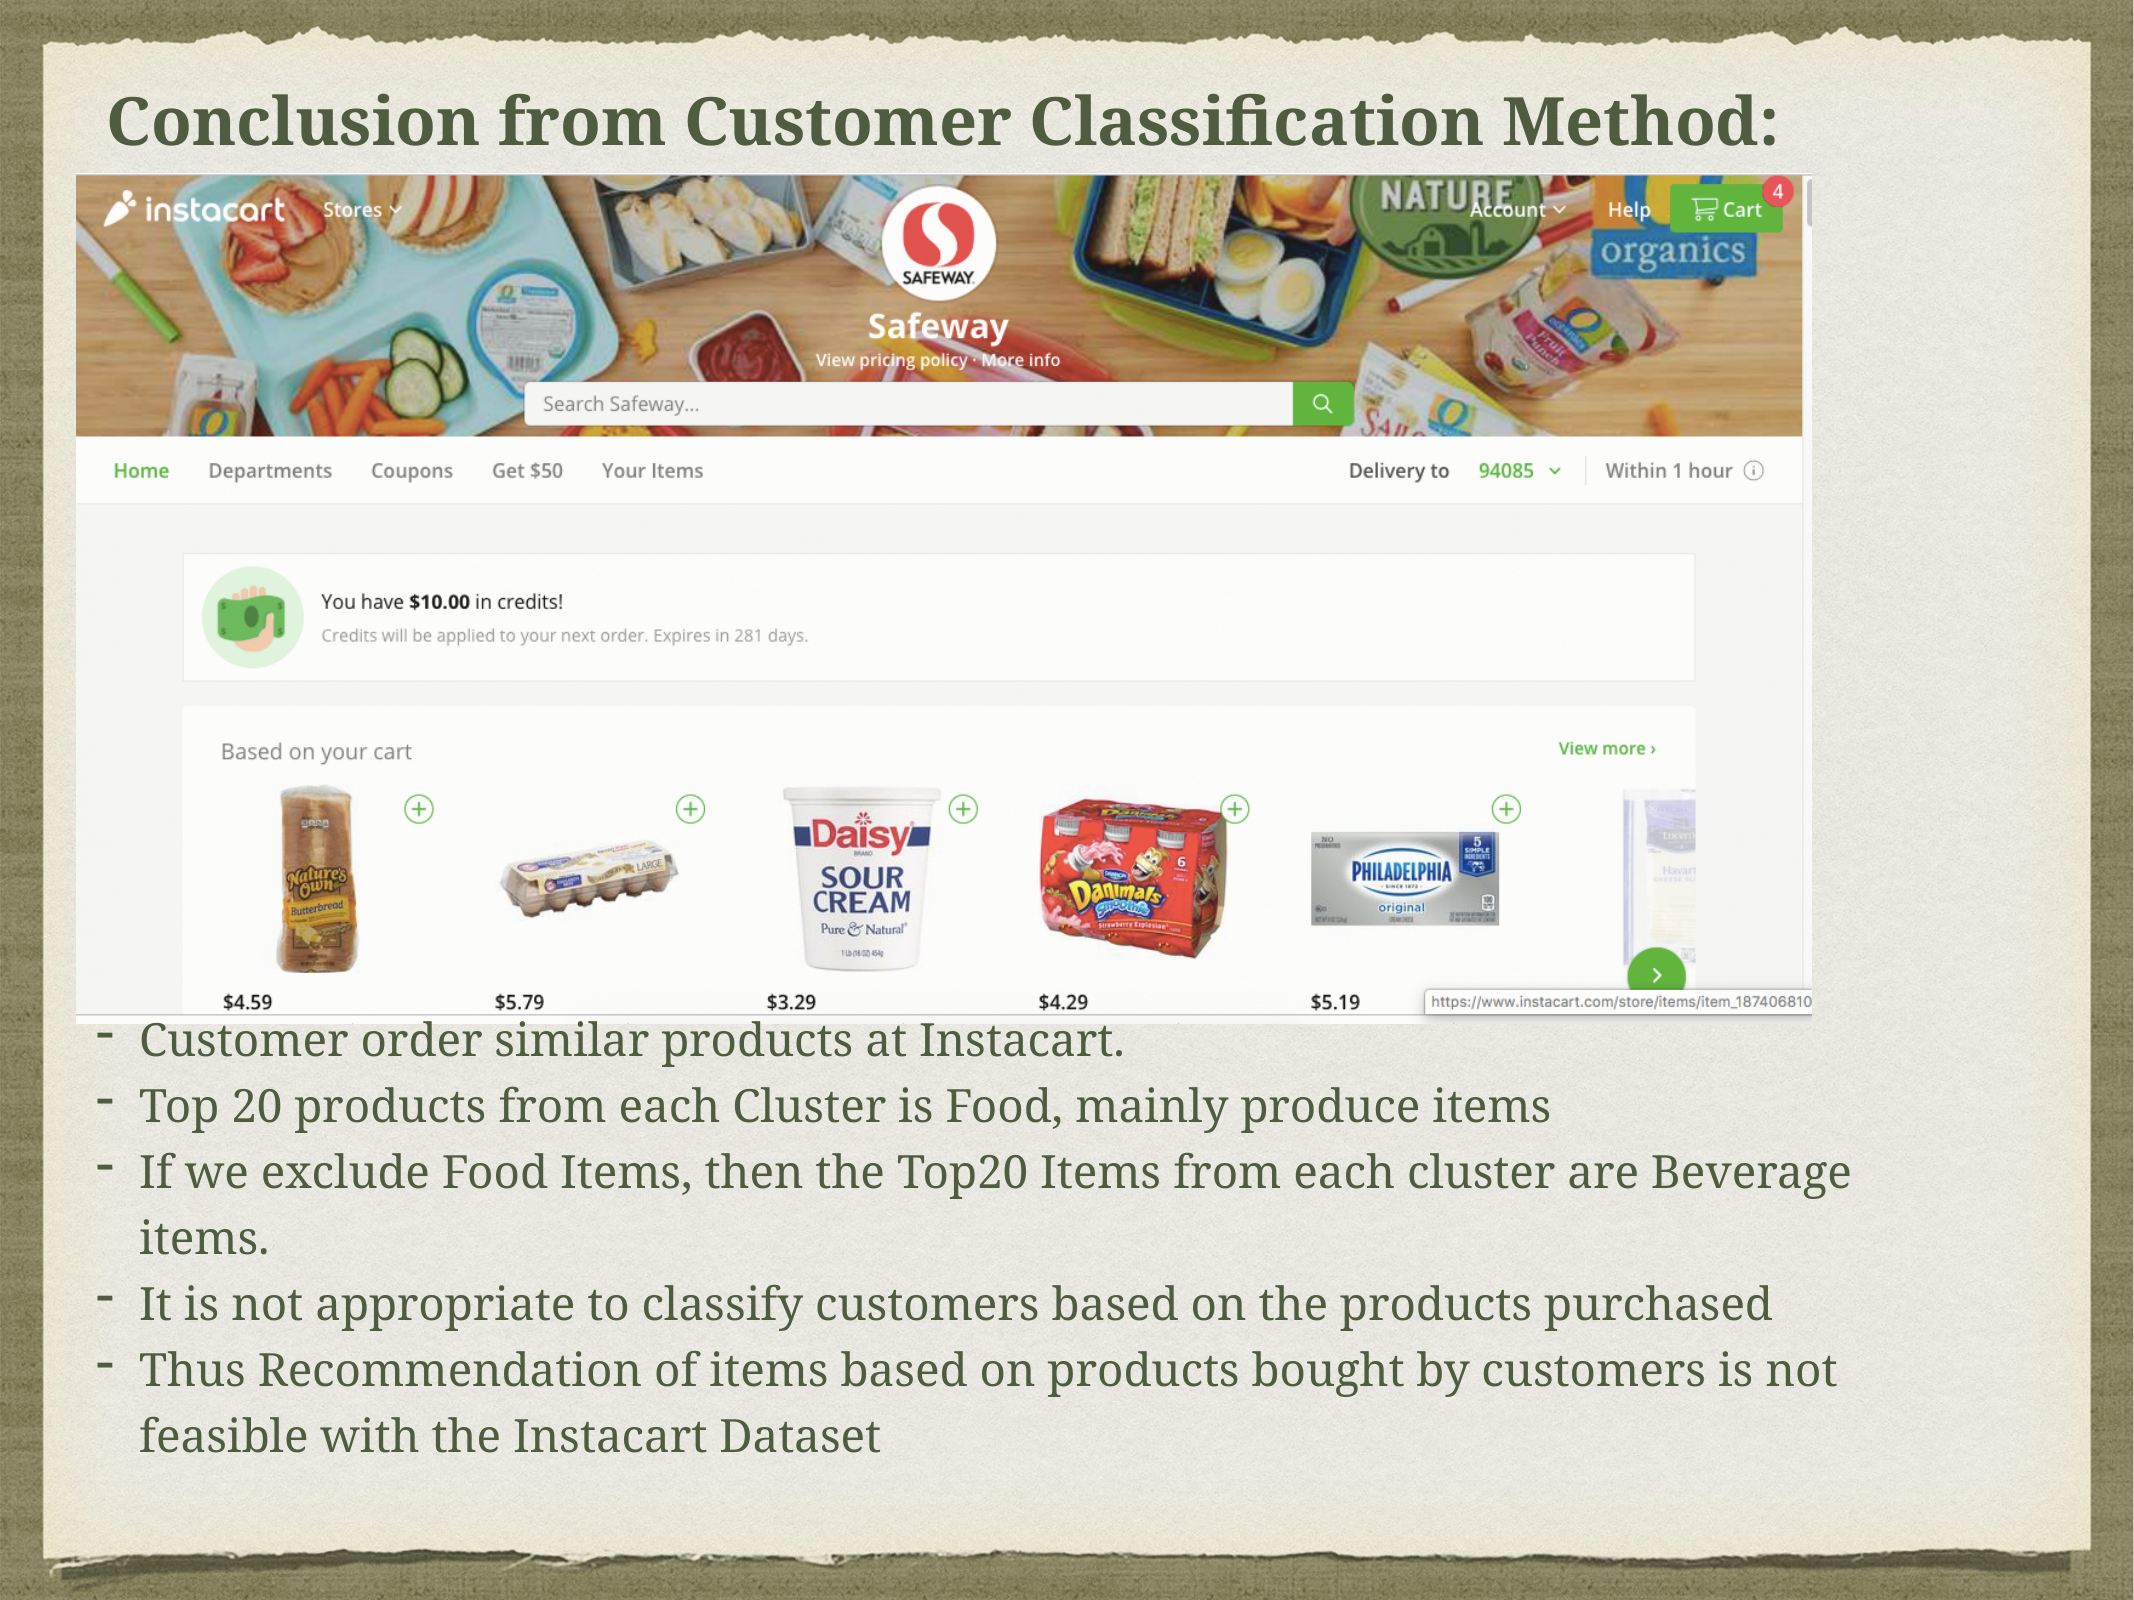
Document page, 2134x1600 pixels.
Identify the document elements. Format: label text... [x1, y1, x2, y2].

picture [0, 0, 2134, 1600]
text_box Conclusion from Customer Classification Method: [98, 54, 1790, 167]
text_box Customer order similar products at Instacart. Top 20 products from each Cluster is Food, mainly produce items If we exclude Food Items, then the Top20 Items from each cluster are Beverage items. It is not appropriate to classify customers based on the products purchased Thus Recommendation of items based on products bought by customers is not feasible with the Instacart Dataset [87, 991, 1969, 1470]
